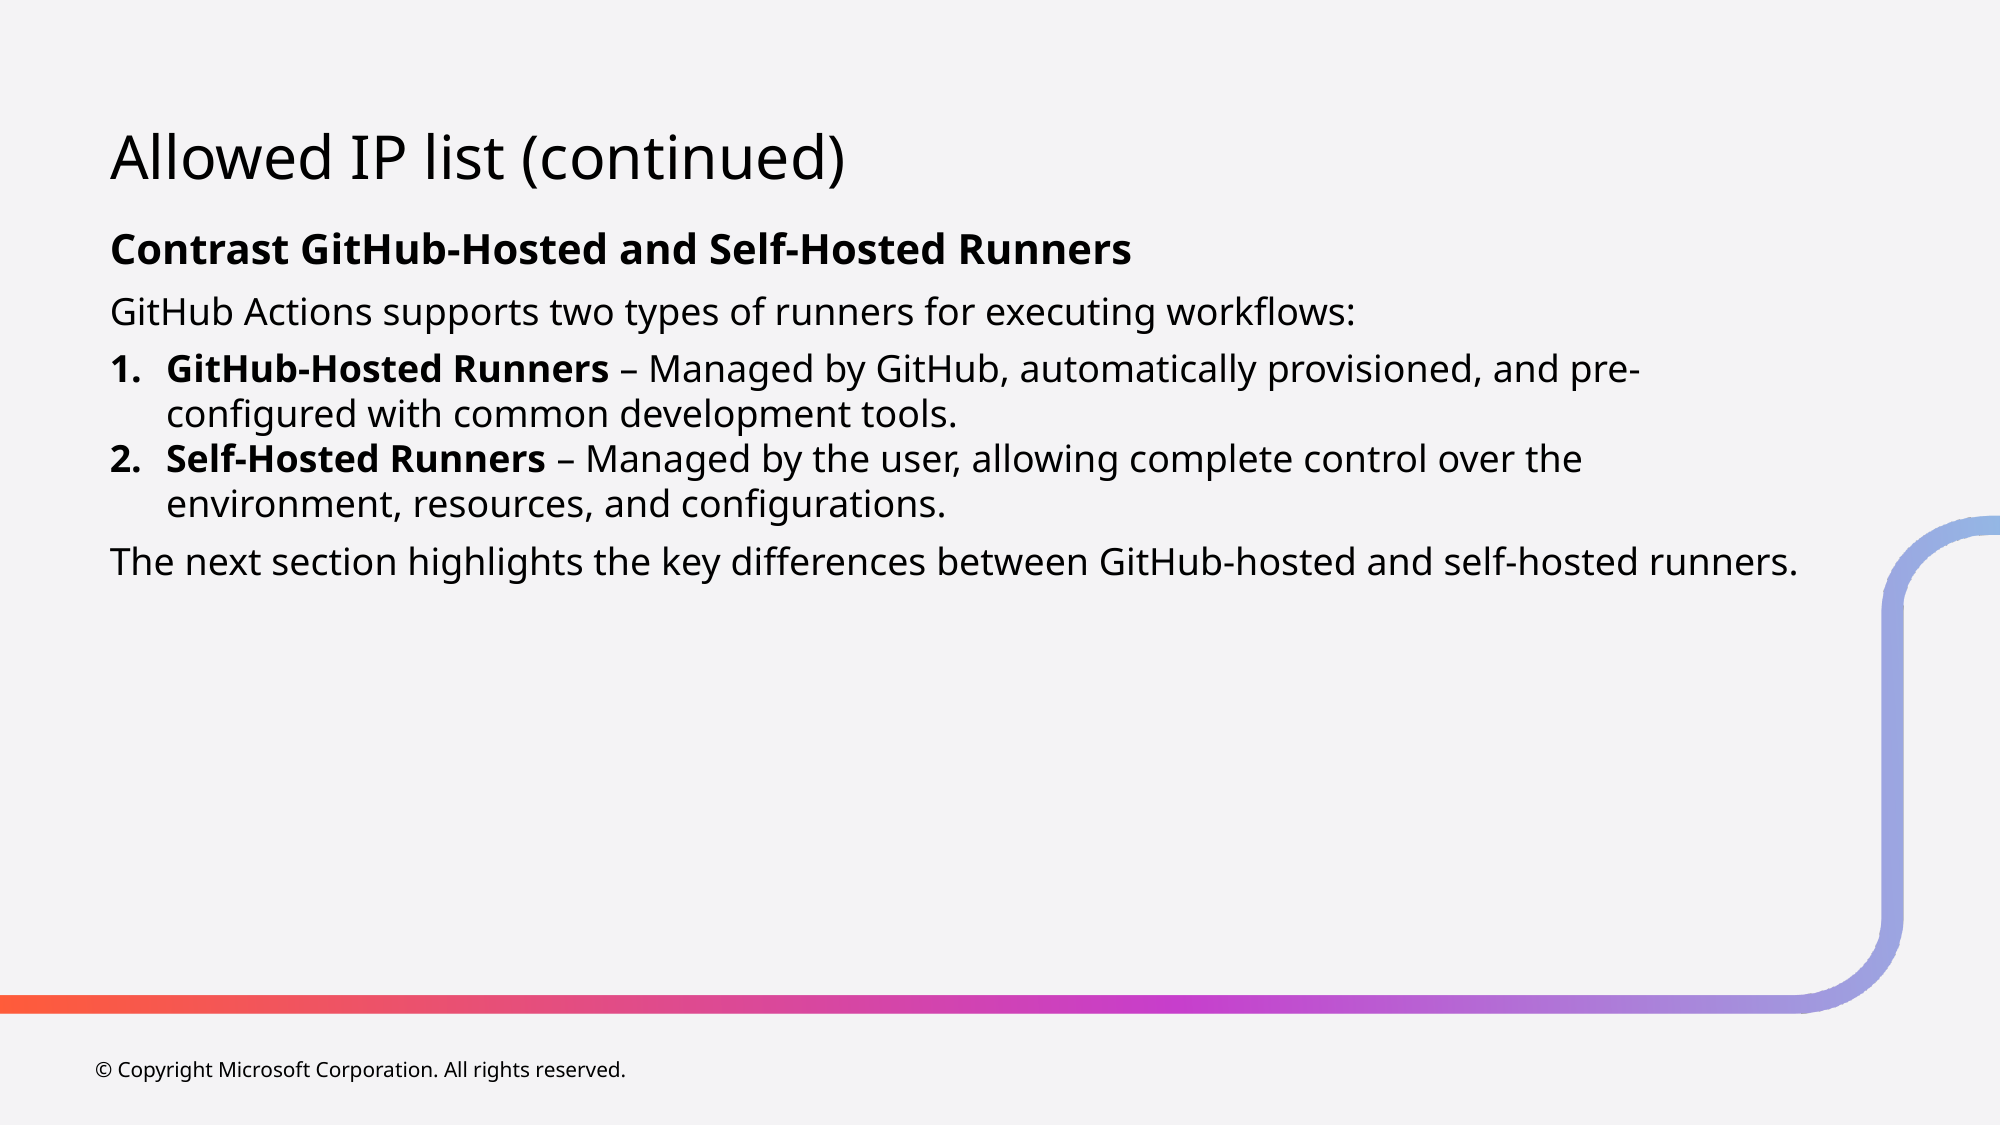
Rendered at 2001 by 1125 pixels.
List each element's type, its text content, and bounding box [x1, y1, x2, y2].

title Allowed IP list (continued) [95, 119, 1800, 201]
picture [0, 515, 2000, 1014]
text_box Contrast GitHub-Hosted and Self-Hosted Runners [95, 215, 1286, 280]
footer © Copyright Microsoft Corporation. All rights reserved. [95, 1053, 776, 1086]
text_box GitHub Actions supports two types of runners for executing workflows: GitHub-Hosted Runners – Managed by GitHub, automatically provisioned, and pre-configured with common development tools. Self-Hosted Runners – Managed by the user, allowing complete control over the environment, resources, and configurations. The next section highlights the key differences between GitHub-hosted and self-hosted runners. [95, 280, 1825, 591]
